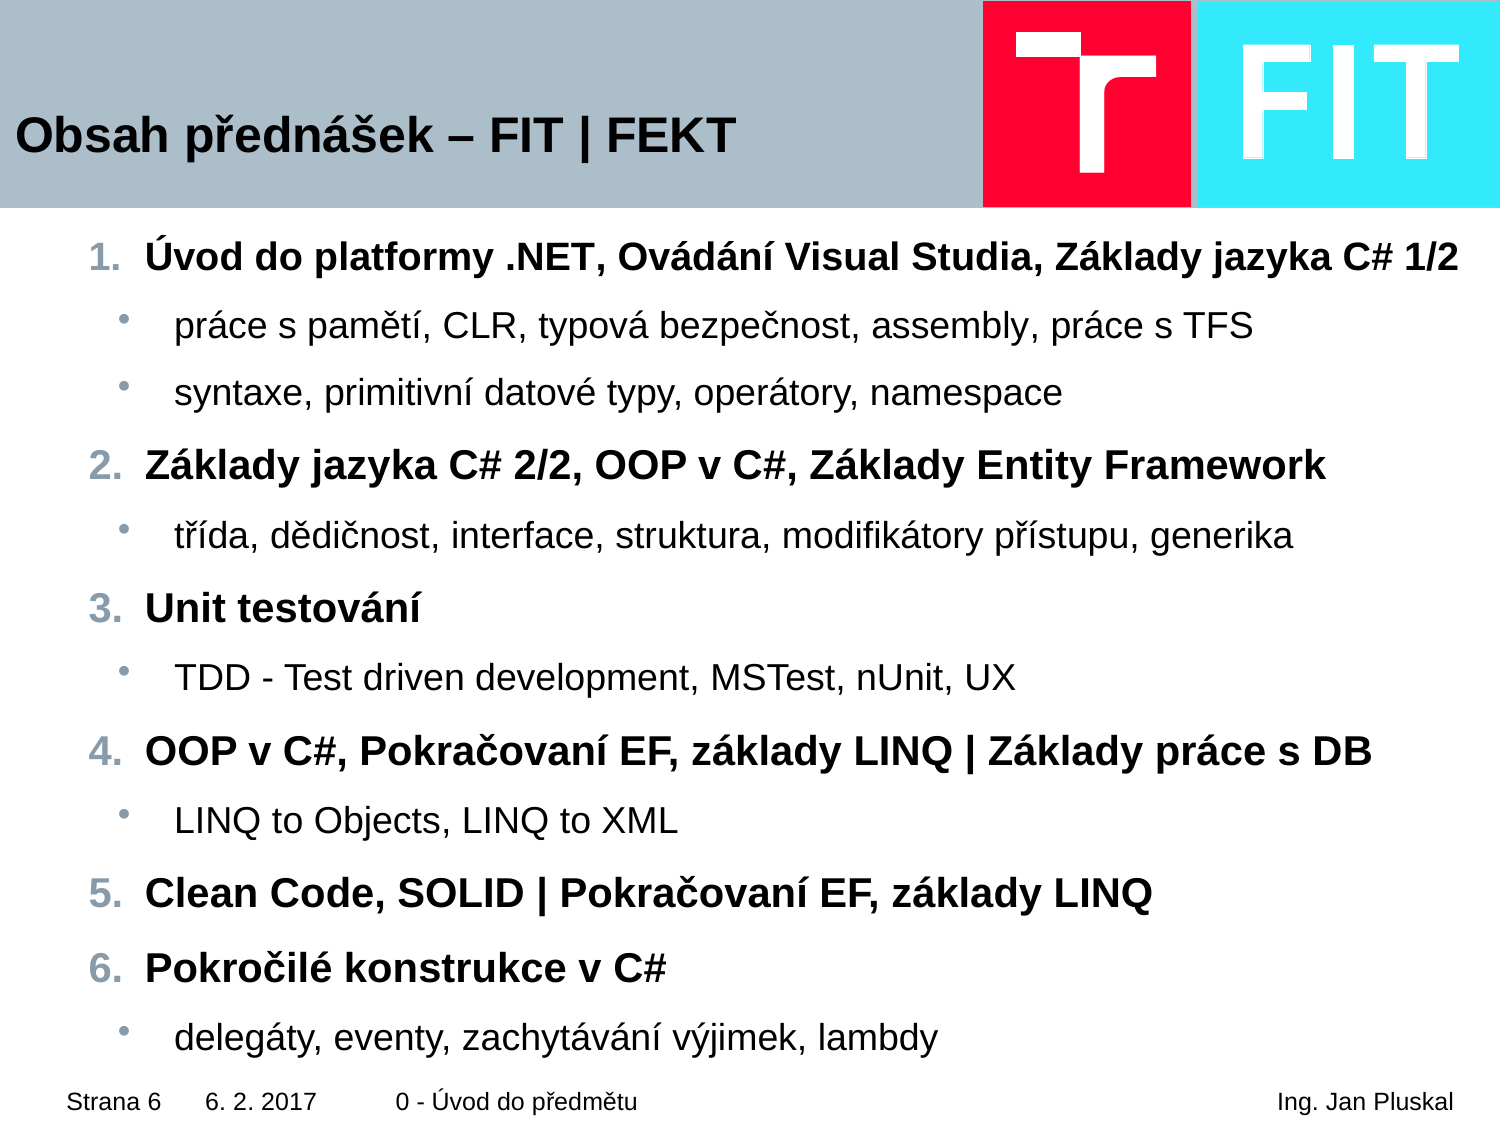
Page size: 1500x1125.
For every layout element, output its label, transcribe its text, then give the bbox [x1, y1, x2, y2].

title Obsah přednášek – FIT | FEKT [0, 0, 984, 208]
list Úvod do platformy .NET, Ovádání Visual Studia, Základy jazyka C# 1/2 práce s pamětí, CLR, typová bezpečnost, assembly, práce s TFS syntaxe, primitivní datové typy, operátory, namespace Základy jazyka C# 2/2, OOP v C#, Základy Entity Framework třída, dědičnost, interface, struktura, modifikátory přístupu, generika Unit testování TDD - Test driven development, MSTest, nUnit, UX OOP v C#, Pokračovaní EF, základy LINQ | Základy práce s DB LINQ to Objects, LINQ to XML Clean Code, SOLID | Pokračovaní EF, základy LINQ Pokročilé konstrukce v C# delegáty, eventy, zachytávání výjimek, lambdy [88, 206, 1483, 1082]
